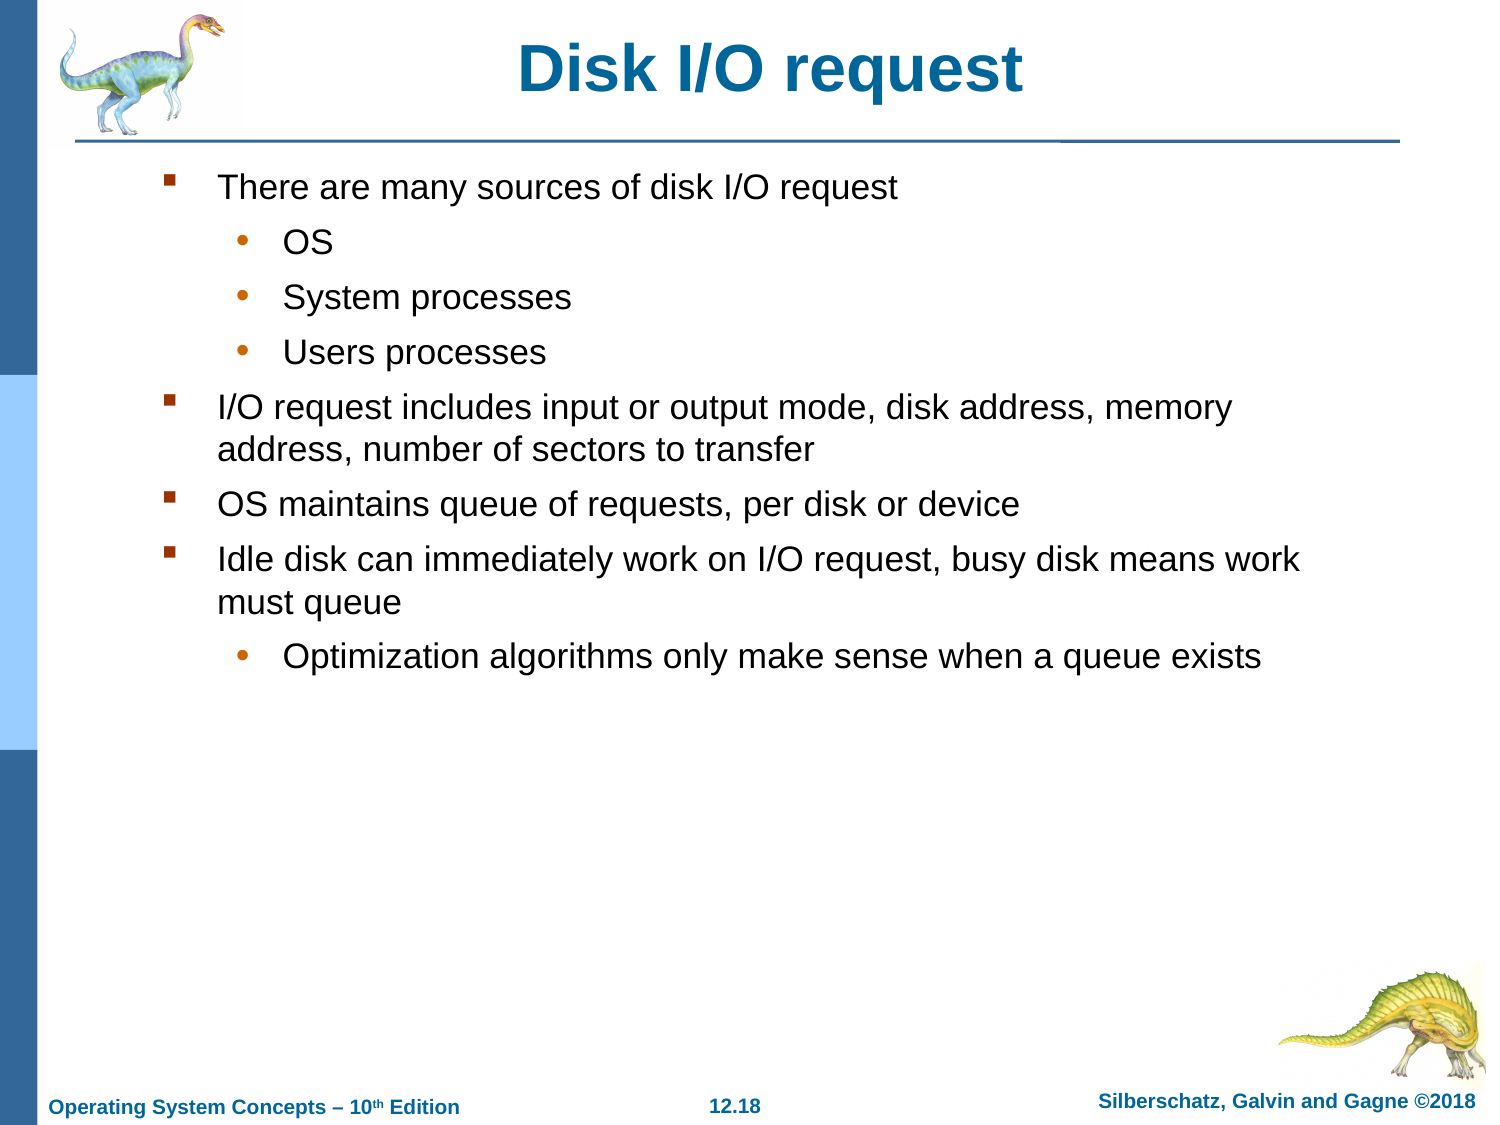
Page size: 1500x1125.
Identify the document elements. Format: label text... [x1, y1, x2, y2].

title Disk I/O request [116, 17, 1425, 112]
list There are many sources of disk I/O request OS System processes Users processes I/O request includes input or output mode, disk address, memory address, number of sectors to transfer OS maintains queue of requests, per disk or device Idle disk can immediately work on I/O request, busy disk means work must queue Optimization algorithms only make sense when a queue exists [145, 156, 1335, 926]
picture [1275, 959, 1486, 1090]
picture [46, 0, 243, 149]
